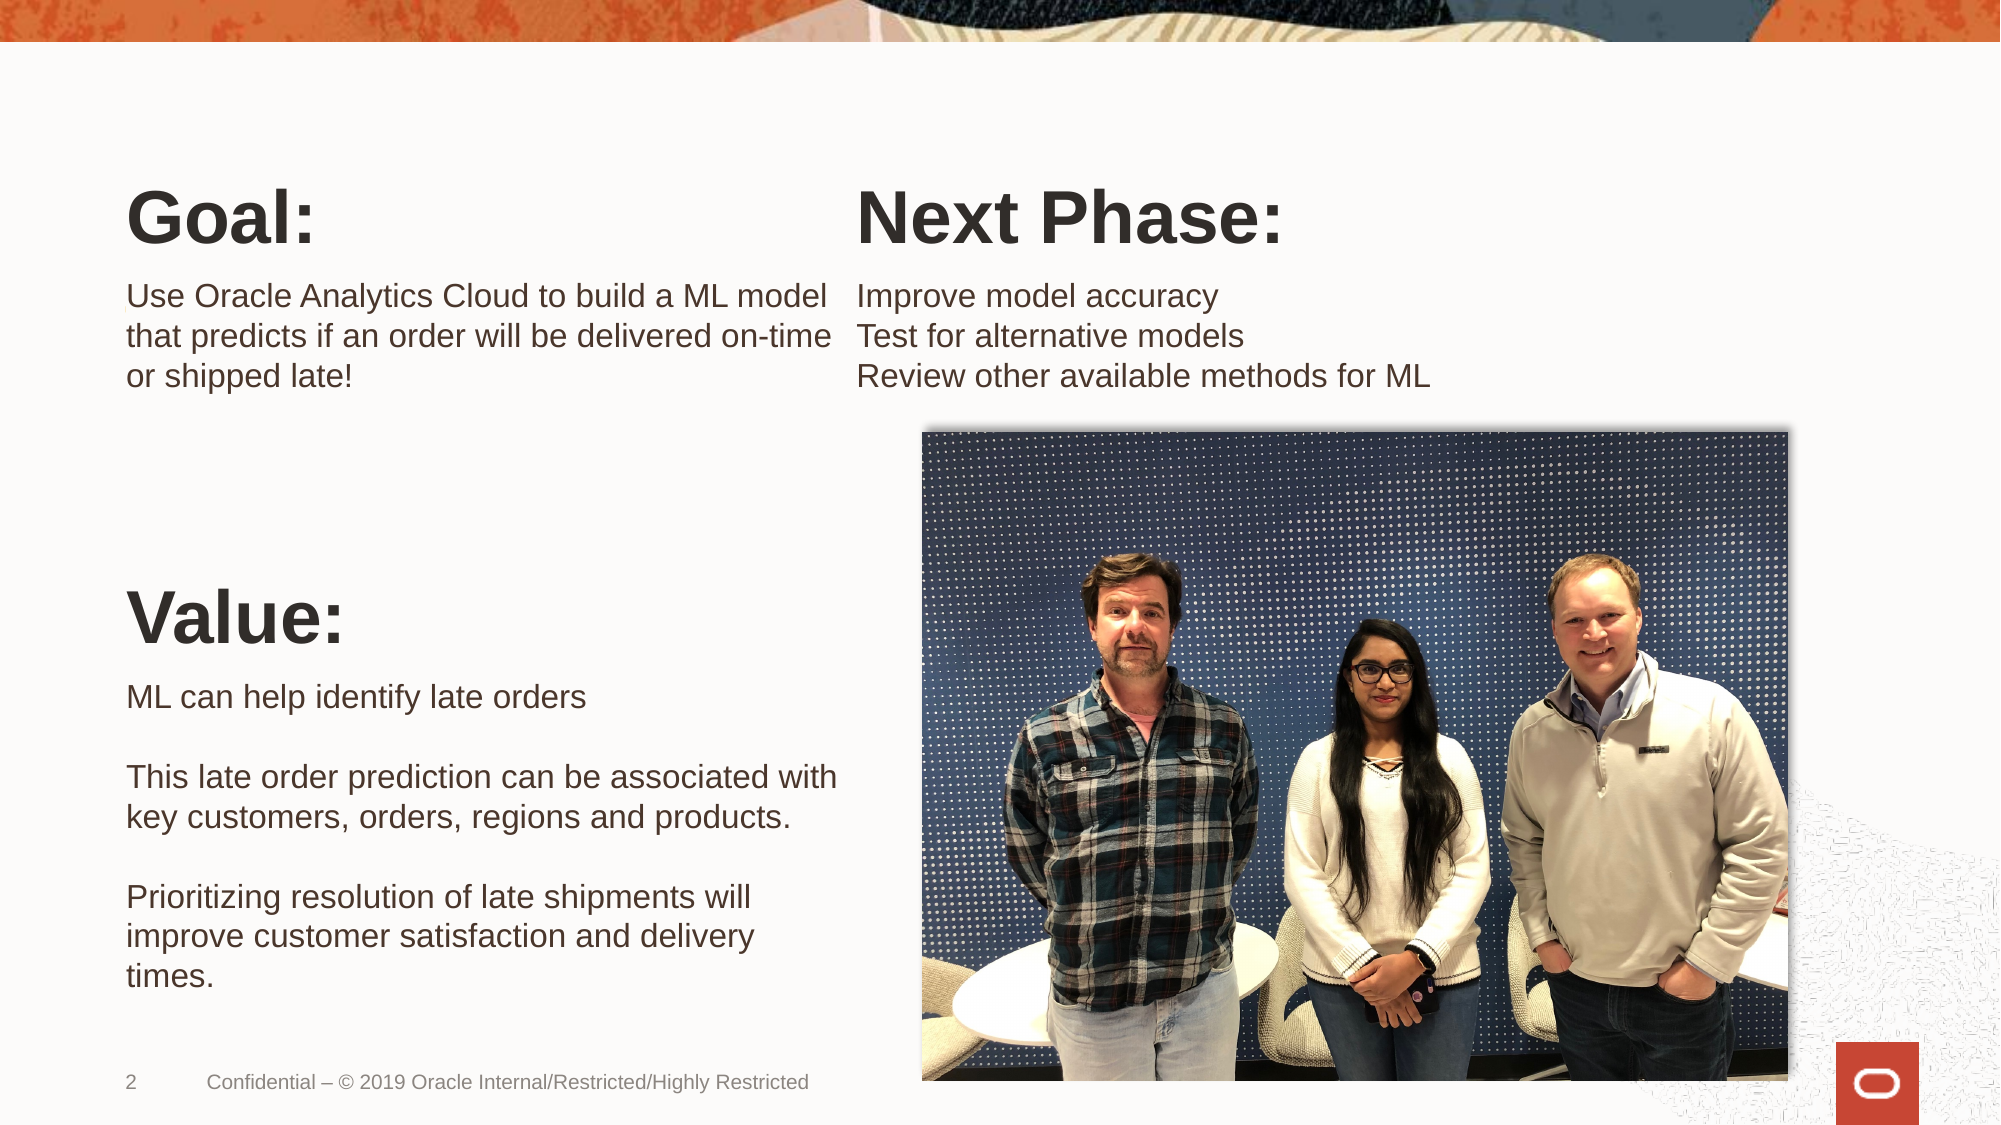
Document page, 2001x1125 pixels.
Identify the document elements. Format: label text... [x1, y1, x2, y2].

picture [0, 0, 2000, 42]
list Use Oracle Analytics Cloud to build a ML model that predicts if an order will be delivered on-time or shipped late! [126, 266, 849, 547]
text_box ML can help identify late orders This late order prediction can be associated with key customers, orders, regions and products. Prioritizing resolution of late shipments will improve customer satisfaction and delivery times. [125, 667, 849, 948]
slide_number ‹#› [110, 1050, 174, 1111]
text_box Next Phase: [856, 128, 1392, 266]
text_box Value: [125, 529, 361, 667]
text_box Improve model accuracy Test for alternative models Review other available methods for ML [856, 266, 1579, 547]
title Goal: [126, 128, 361, 266]
footer Confidential – © 2019 Oracle Internal/Restricted/Highly Restricted [174, 1050, 849, 1111]
picture [922, 431, 2000, 1125]
